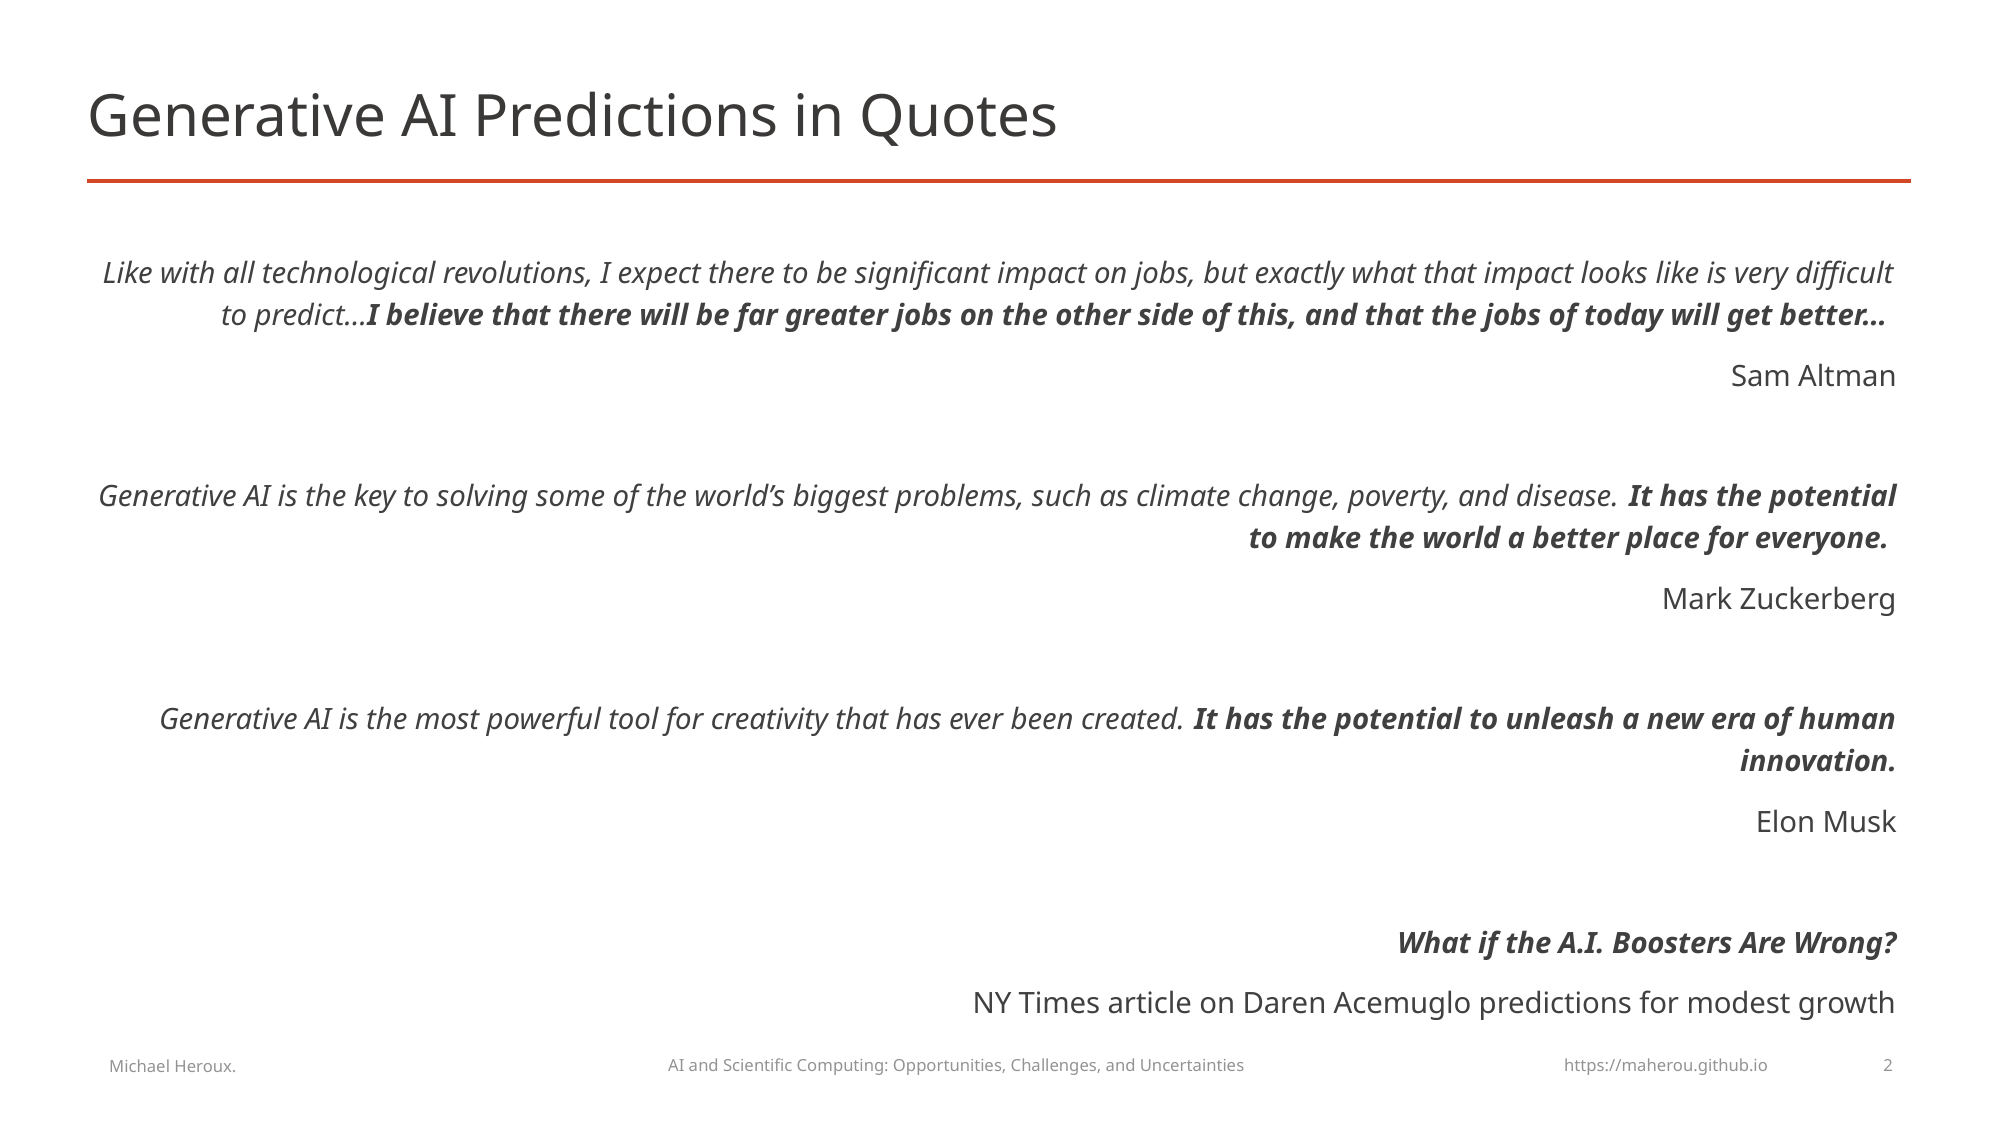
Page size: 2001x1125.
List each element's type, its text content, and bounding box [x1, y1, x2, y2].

slide_number Michael Heroux. [68, 1054, 607, 1078]
slide_number https://maherou.github.io 2 [1370, 1054, 1908, 1078]
list Like with all technological revolutions, I expect there to be significant impact on jobs, but exactly what that impact looks like is very difficult to predict…I believe that there will be far greater jobs on the other side of this, and that the jobs of today will get better… Sam Altman Generative AI is the key to solving some of the world’s biggest problems, such as climate change, poverty, and disease. It has the potential to make the world a better place for everyone. Mark Zuckerberg Generative AI is the most powerful tool for creativity that has ever been created. It has the potential to unleash a new era of human innovation. Elon Musk What if the A.I. Boosters Are Wrong? NY Times article on Daren Acemuglo predictions for modest growth [72, 239, 1912, 1037]
title Generative AI Predictions in Quotes [72, 70, 1912, 163]
footer AI and Scientific Computing: Opportunities, Challenges, and Uncertainties [645, 1054, 1268, 1078]
